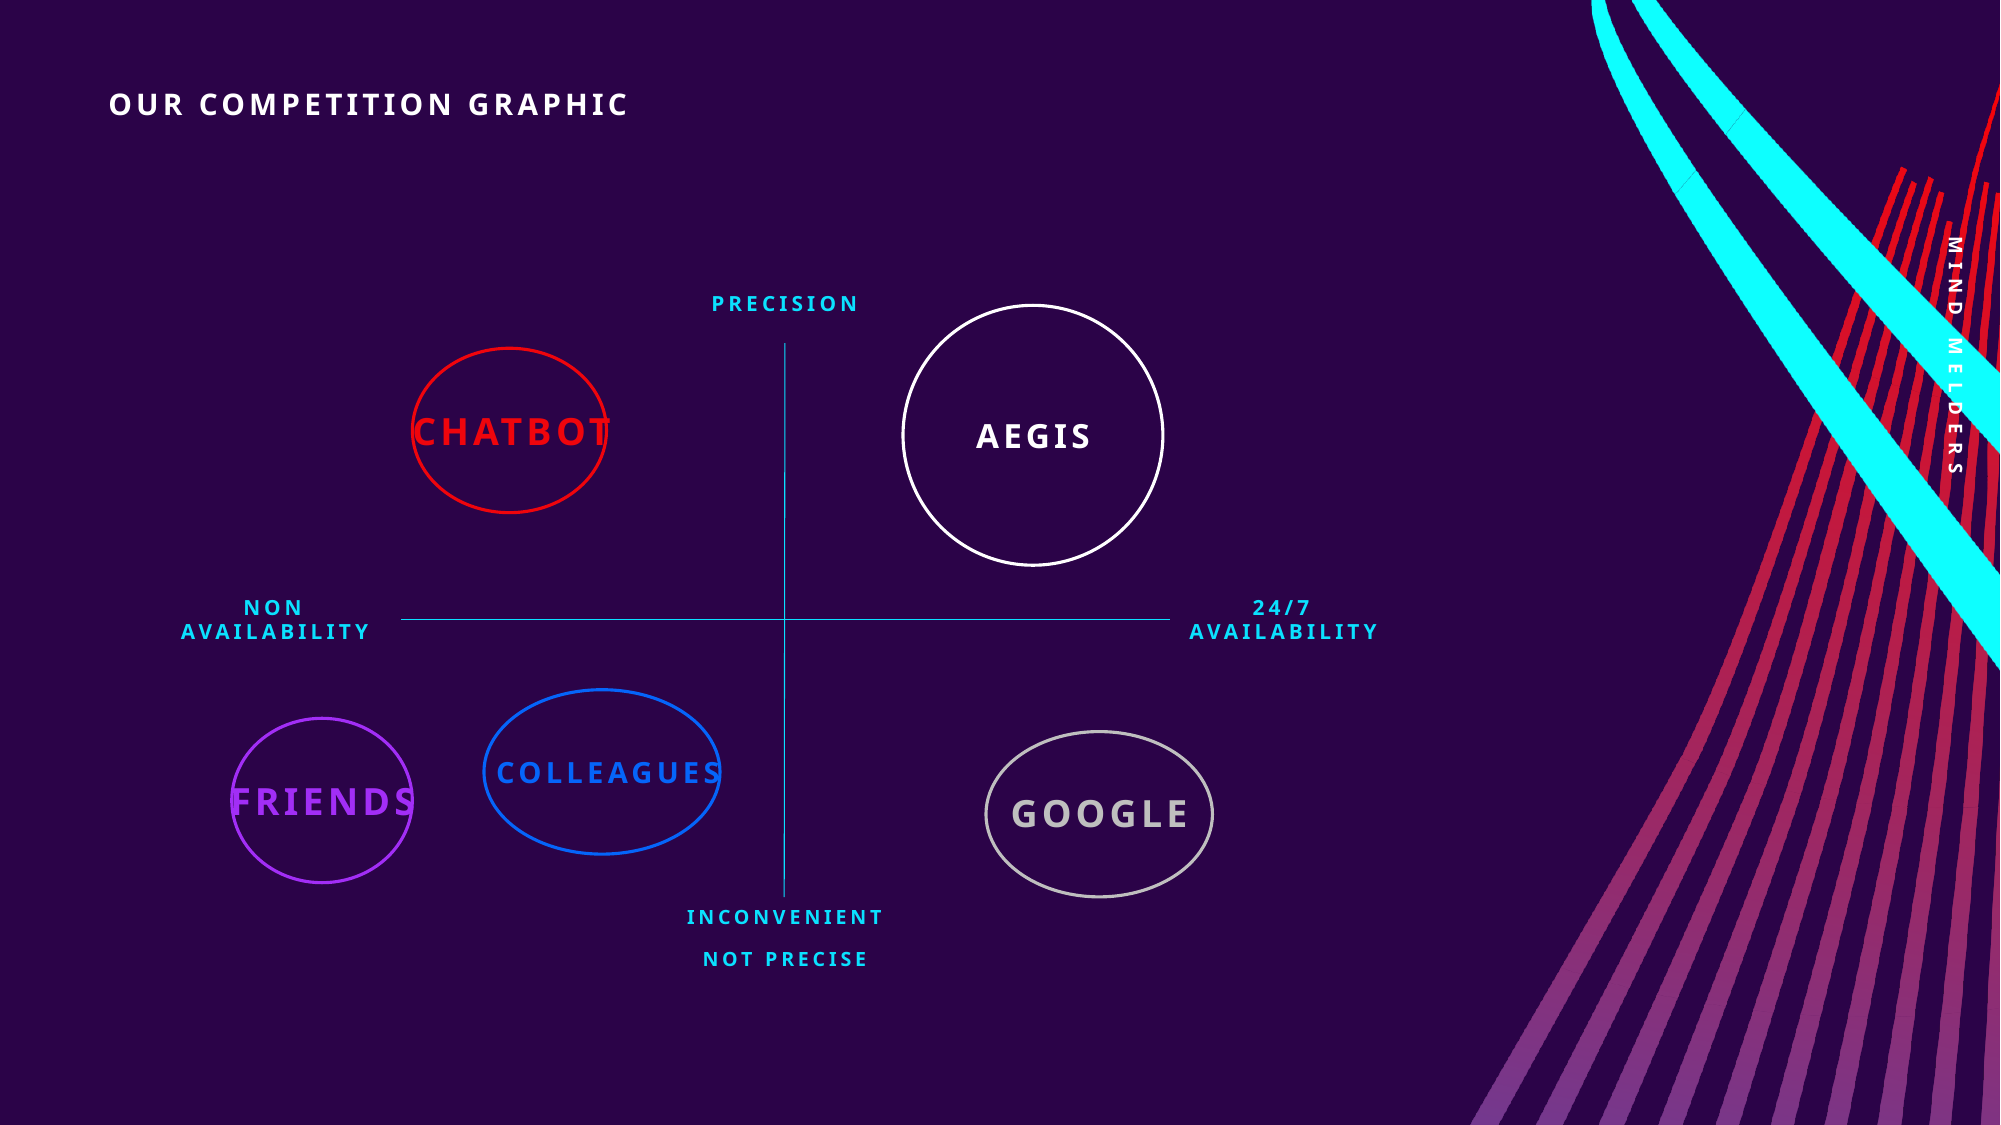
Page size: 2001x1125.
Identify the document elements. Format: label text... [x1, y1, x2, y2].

slide_number [1924, 538, 1980, 595]
text_box [244, 718, 400, 759]
text_box [499, 813, 705, 855]
picture [0, 0, 2000, 1125]
list google [985, 771, 1213, 854]
text_box [1002, 731, 1196, 771]
text_box [999, 854, 1199, 897]
text_box [936, 305, 1130, 348]
text_box [244, 842, 400, 883]
text_box Mind melders [1937, 41, 1976, 481]
list colleagues [428, 731, 789, 813]
list chatbot [397, 389, 627, 472]
title Our competition graphic [100, 81, 1827, 164]
text_box [499, 689, 705, 731]
text_box [425, 348, 594, 389]
list 24/7 availability [1169, 578, 1397, 661]
list precision [643, 261, 925, 344]
list friends [216, 759, 430, 842]
list Non availability [147, 578, 402, 661]
text_box [425, 472, 594, 513]
list Inconvenient​ Not precise [643, 896, 925, 979]
list aegis [892, 348, 1174, 522]
text_box [936, 522, 1130, 566]
